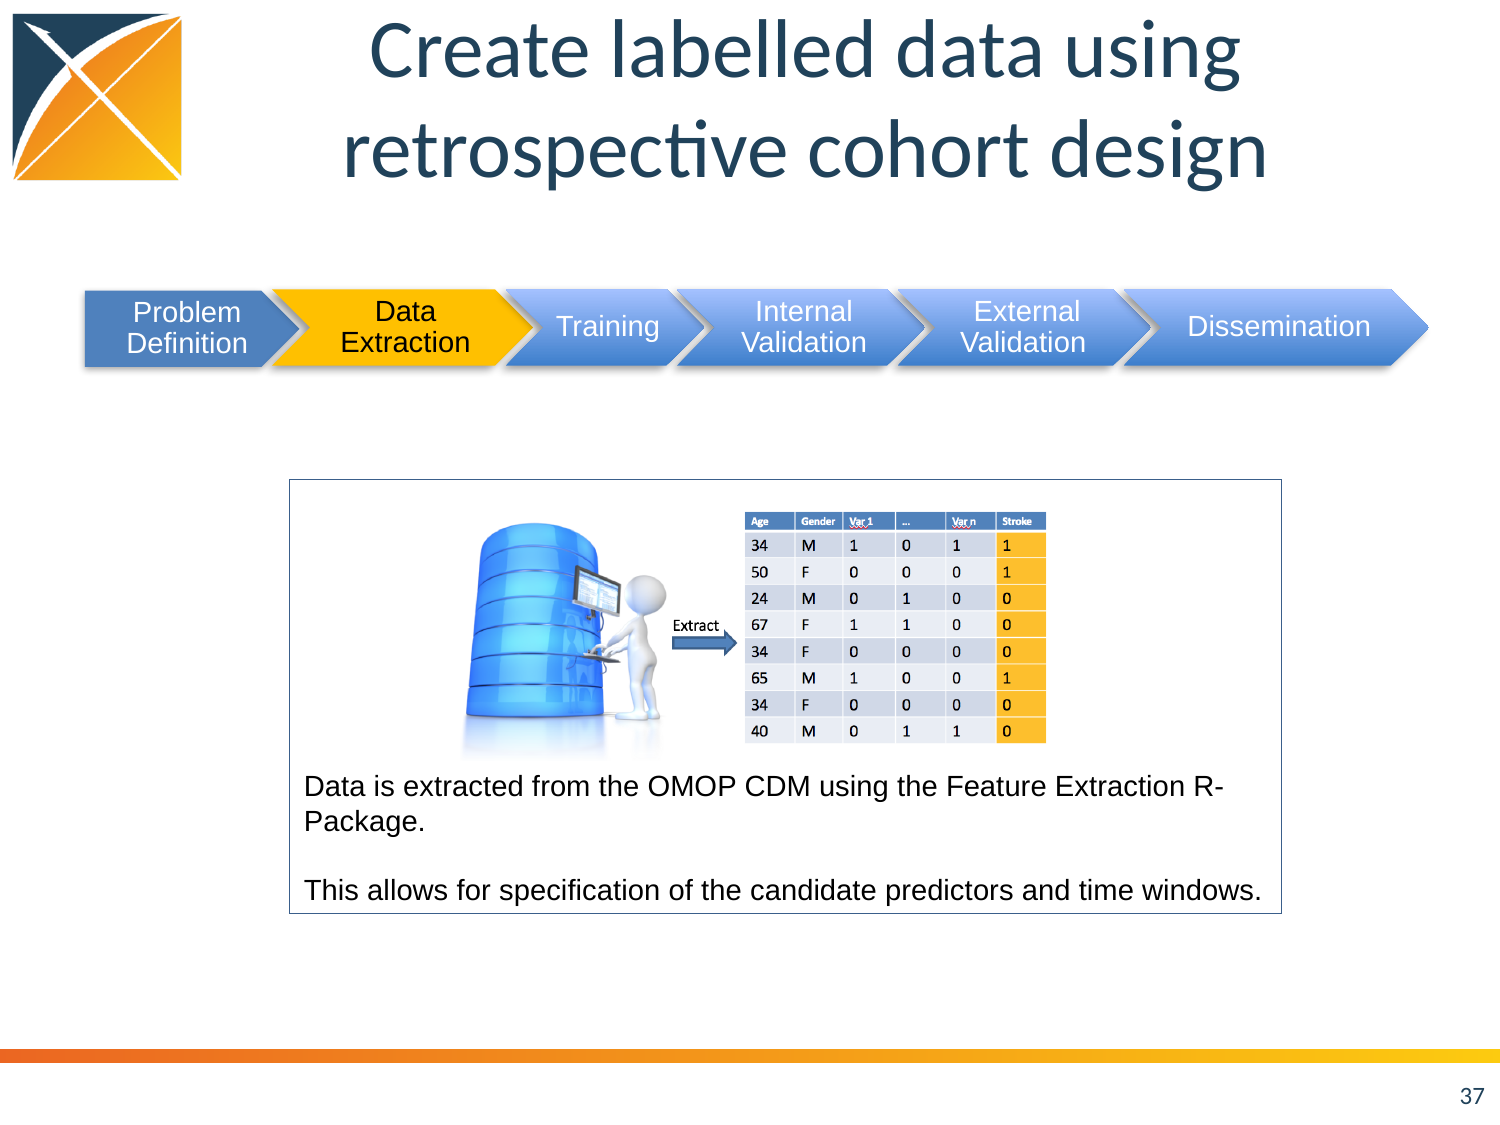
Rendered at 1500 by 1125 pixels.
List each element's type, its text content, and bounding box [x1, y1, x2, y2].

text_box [84, 143, 1430, 512]
slide_number 37 [1149, 1065, 1500, 1125]
picture [0, 0, 206, 200]
picture [459, 499, 1058, 761]
title Create labelled data using retrospective cohort design [187, 24, 1425, 141]
text_box Data is extracted from the OMOP CDM using the Feature Extraction R-Package. This allows for specification of the candidate predictors and time windows. [289, 520, 1282, 914]
